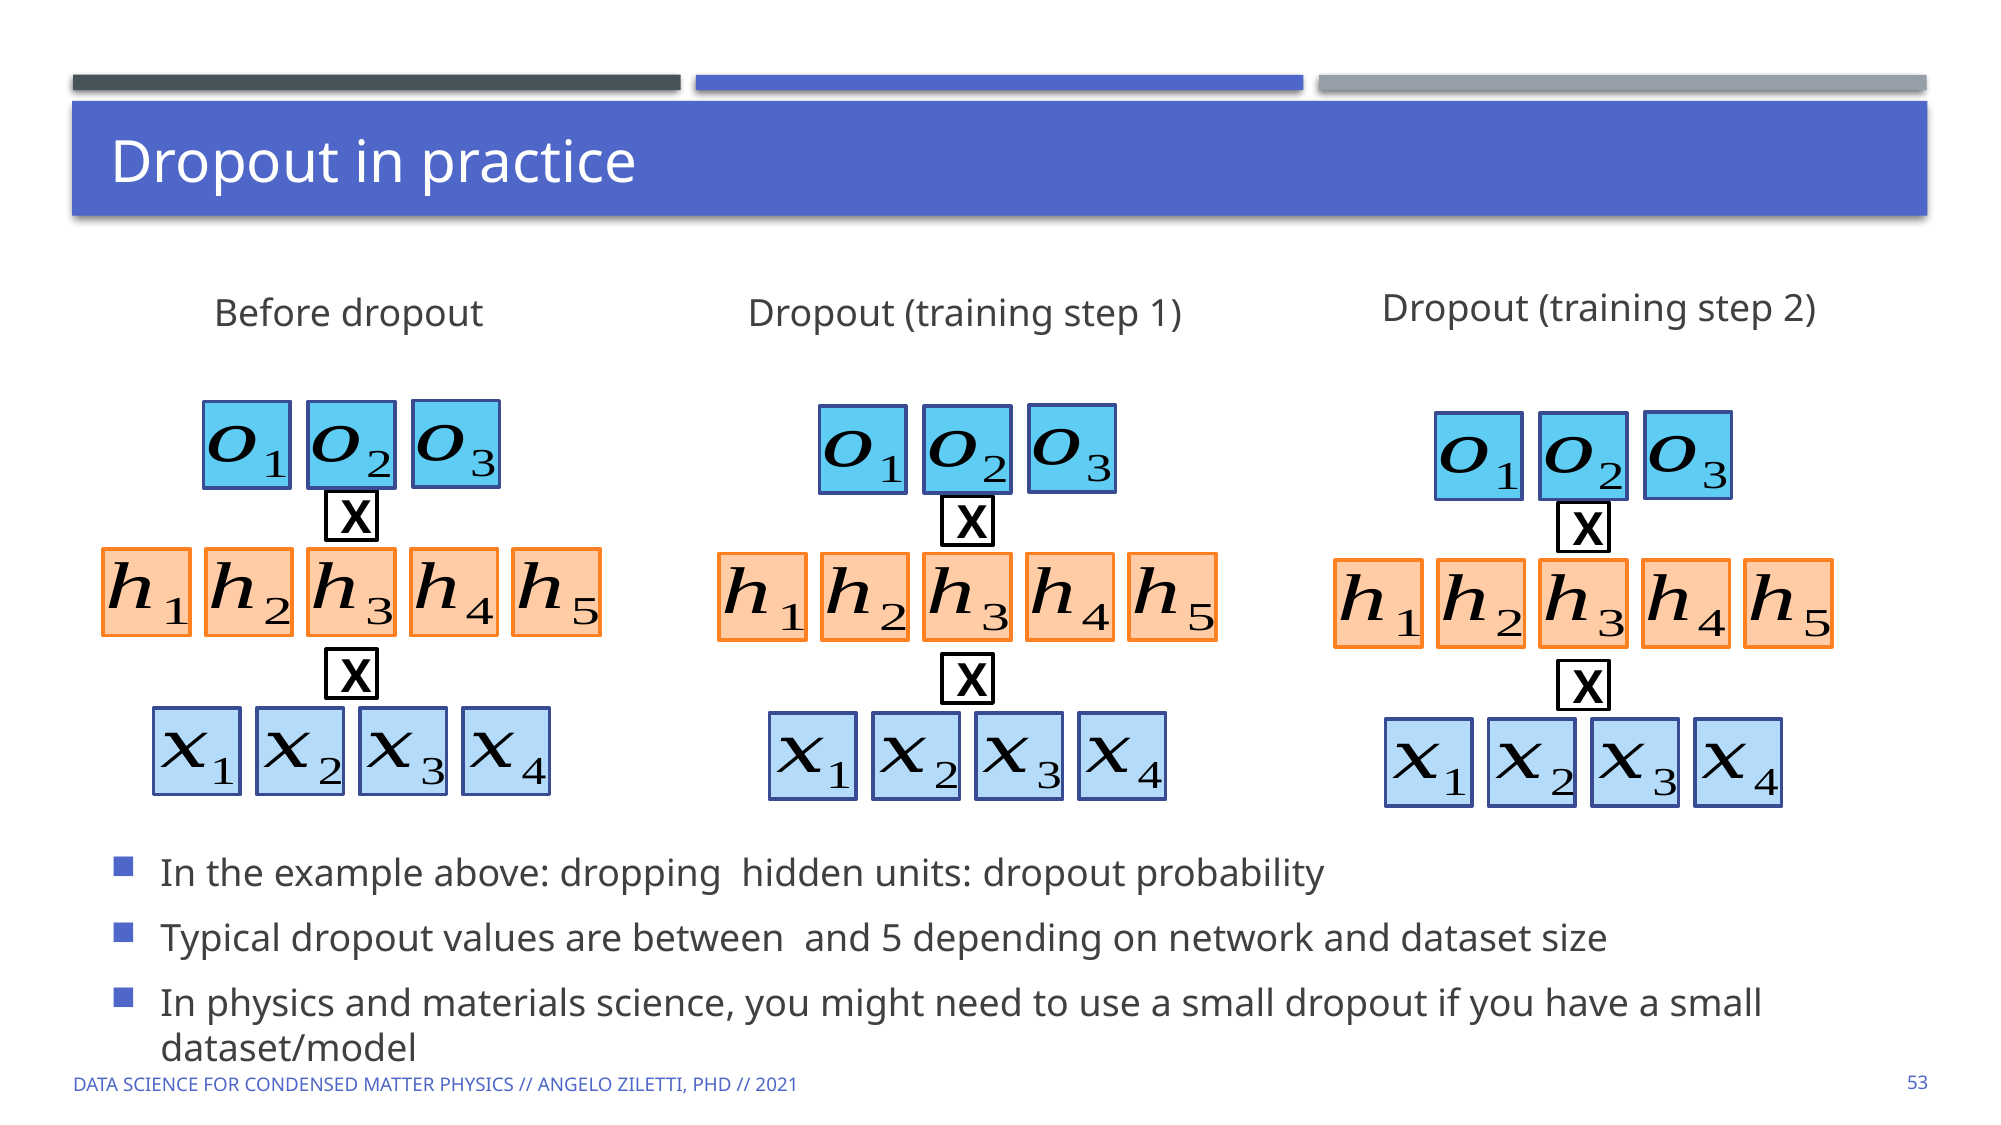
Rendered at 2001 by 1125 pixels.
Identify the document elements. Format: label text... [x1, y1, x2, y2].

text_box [1436, 412, 1731, 499]
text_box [1710, 552, 1849, 654]
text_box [1386, 720, 1781, 805]
list Before dropout [105, 281, 593, 342]
text_box X [940, 500, 995, 539]
text_box Dropout (training step 2) [1355, 276, 1843, 337]
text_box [820, 406, 1115, 492]
text_box X [1556, 508, 1611, 553]
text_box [104, 401, 599, 794]
text_box Dropout (training step 1) [721, 281, 1209, 342]
title Dropout in practice [95, 115, 1905, 203]
text_box X [1556, 659, 1611, 711]
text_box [770, 713, 1165, 798]
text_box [892, 541, 1032, 642]
footer Data Science for Condensed Matter Physics // Angelo Ziletti, PhD // 2021 [58, 1053, 1177, 1114]
slide_number 53 [1770, 1053, 1944, 1114]
text_box X [940, 652, 995, 705]
